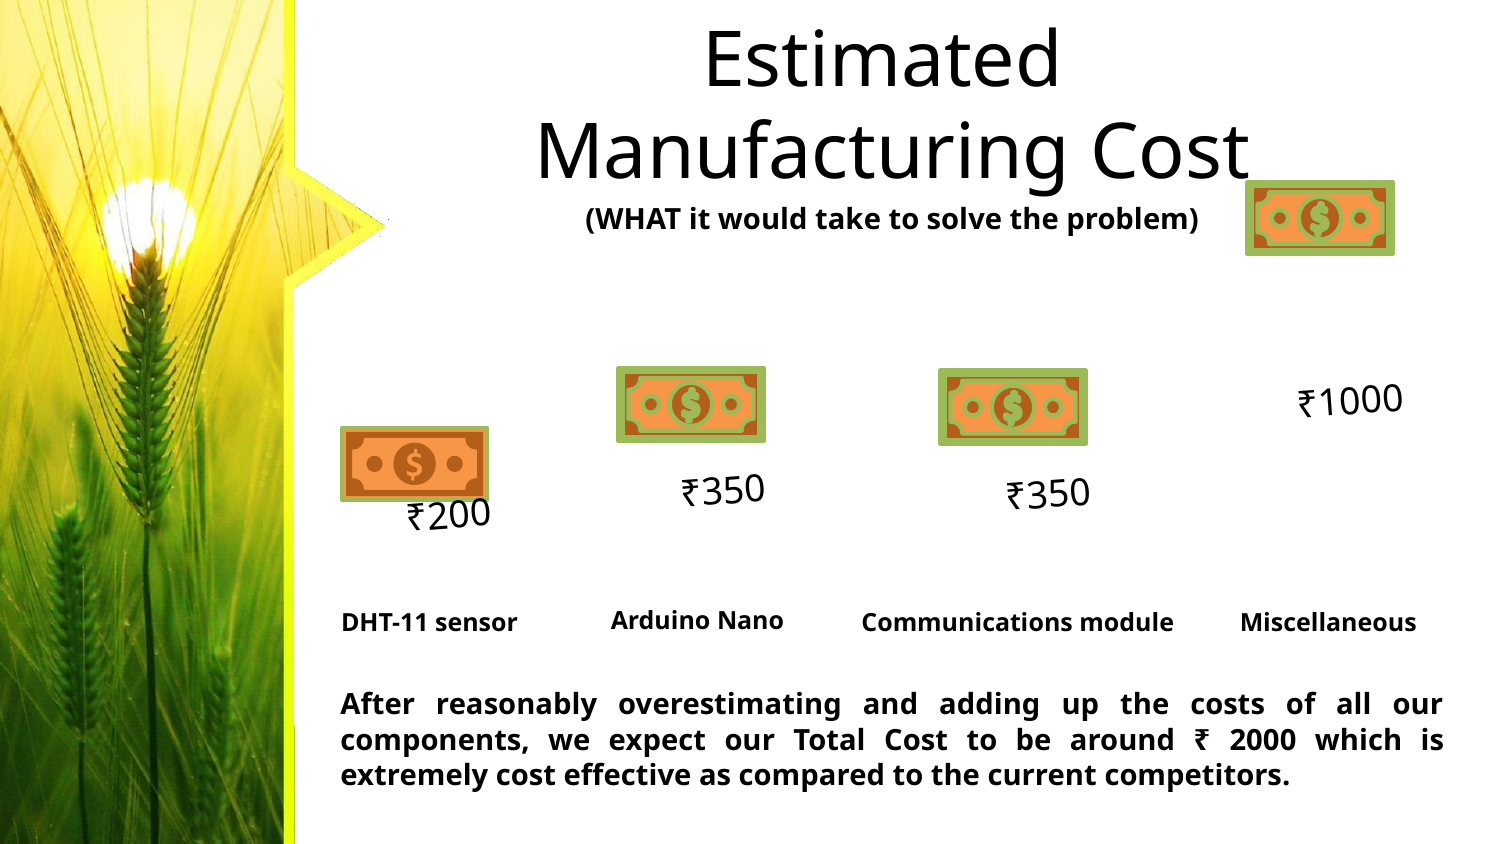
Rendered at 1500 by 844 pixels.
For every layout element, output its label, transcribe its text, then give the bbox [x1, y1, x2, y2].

text_box ₹350 [655, 456, 790, 522]
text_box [940, 370, 1086, 445]
text_box ₹350 [981, 459, 1116, 526]
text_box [1247, 181, 1393, 255]
text_box After reasonably overestimating and adding up the costs of all our components, we expect our Total Cost to be around ₹ 2000 which is extremely cost effective as compared to the current competitors. [325, 678, 1460, 792]
text_box Communications module [791, 600, 1194, 642]
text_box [618, 367, 764, 442]
text_box (WHAT it would take to solve the problem) [540, 192, 1243, 257]
text_box DHT-11 sensor [295, 600, 564, 642]
title Estimated Manufacturing Cost [217, 31, 1500, 172]
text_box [341, 427, 488, 501]
picture [0, 0, 1500, 844]
text_box Arduino Nano [563, 599, 832, 641]
text_box ₹1000 [1269, 365, 1431, 434]
text_box ₹200 [384, 480, 514, 547]
text_box Miscellaneous [1194, 600, 1463, 642]
